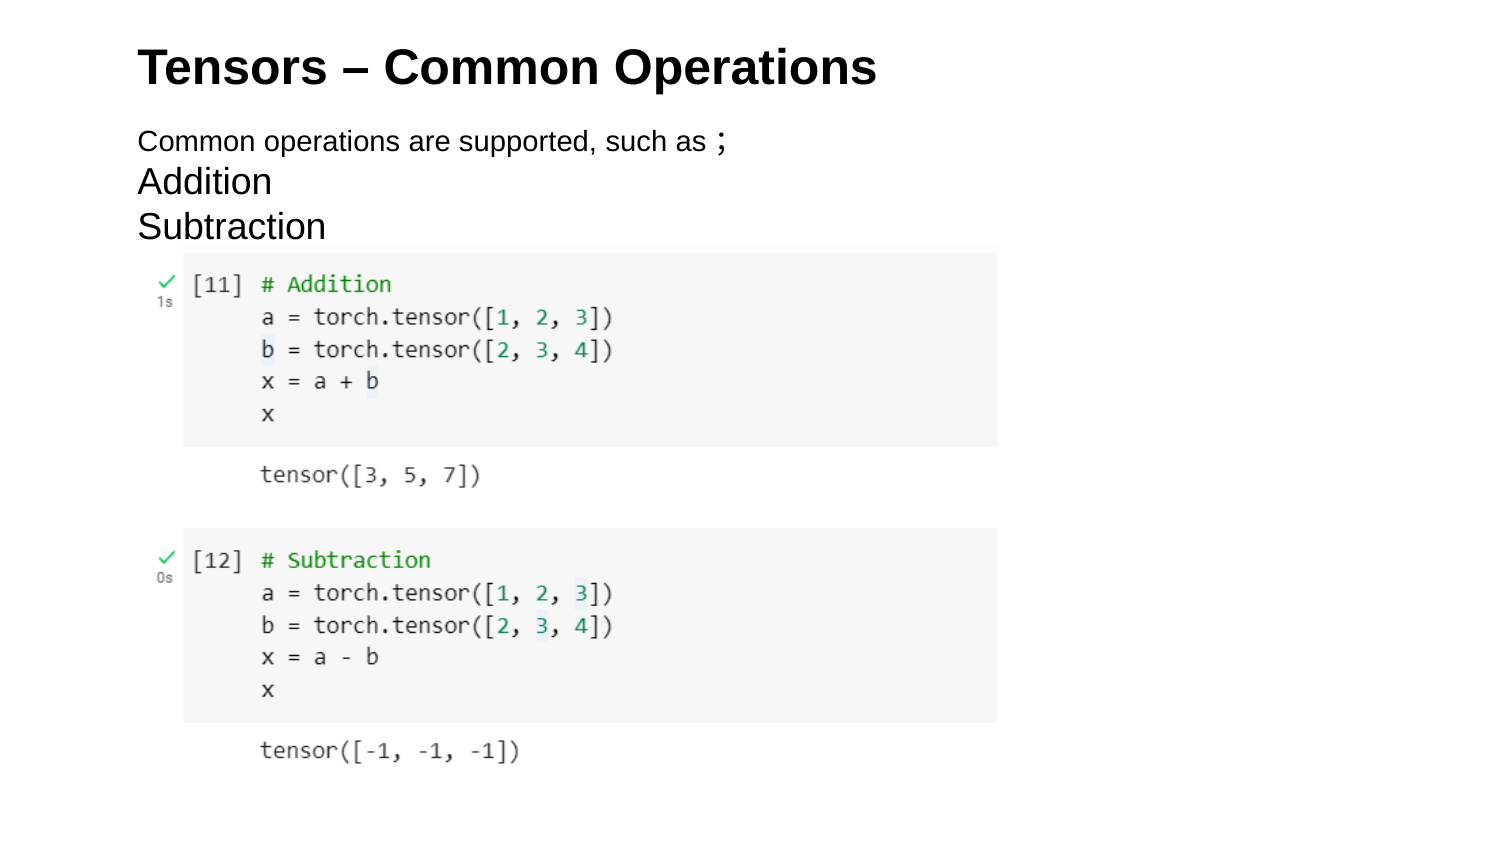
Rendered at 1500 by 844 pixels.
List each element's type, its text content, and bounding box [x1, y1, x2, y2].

list Common operations are supported, such as； Addition Subtraction [137, 121, 871, 385]
picture [149, 246, 997, 780]
title Tensors – Common Operations [137, 34, 900, 95]
